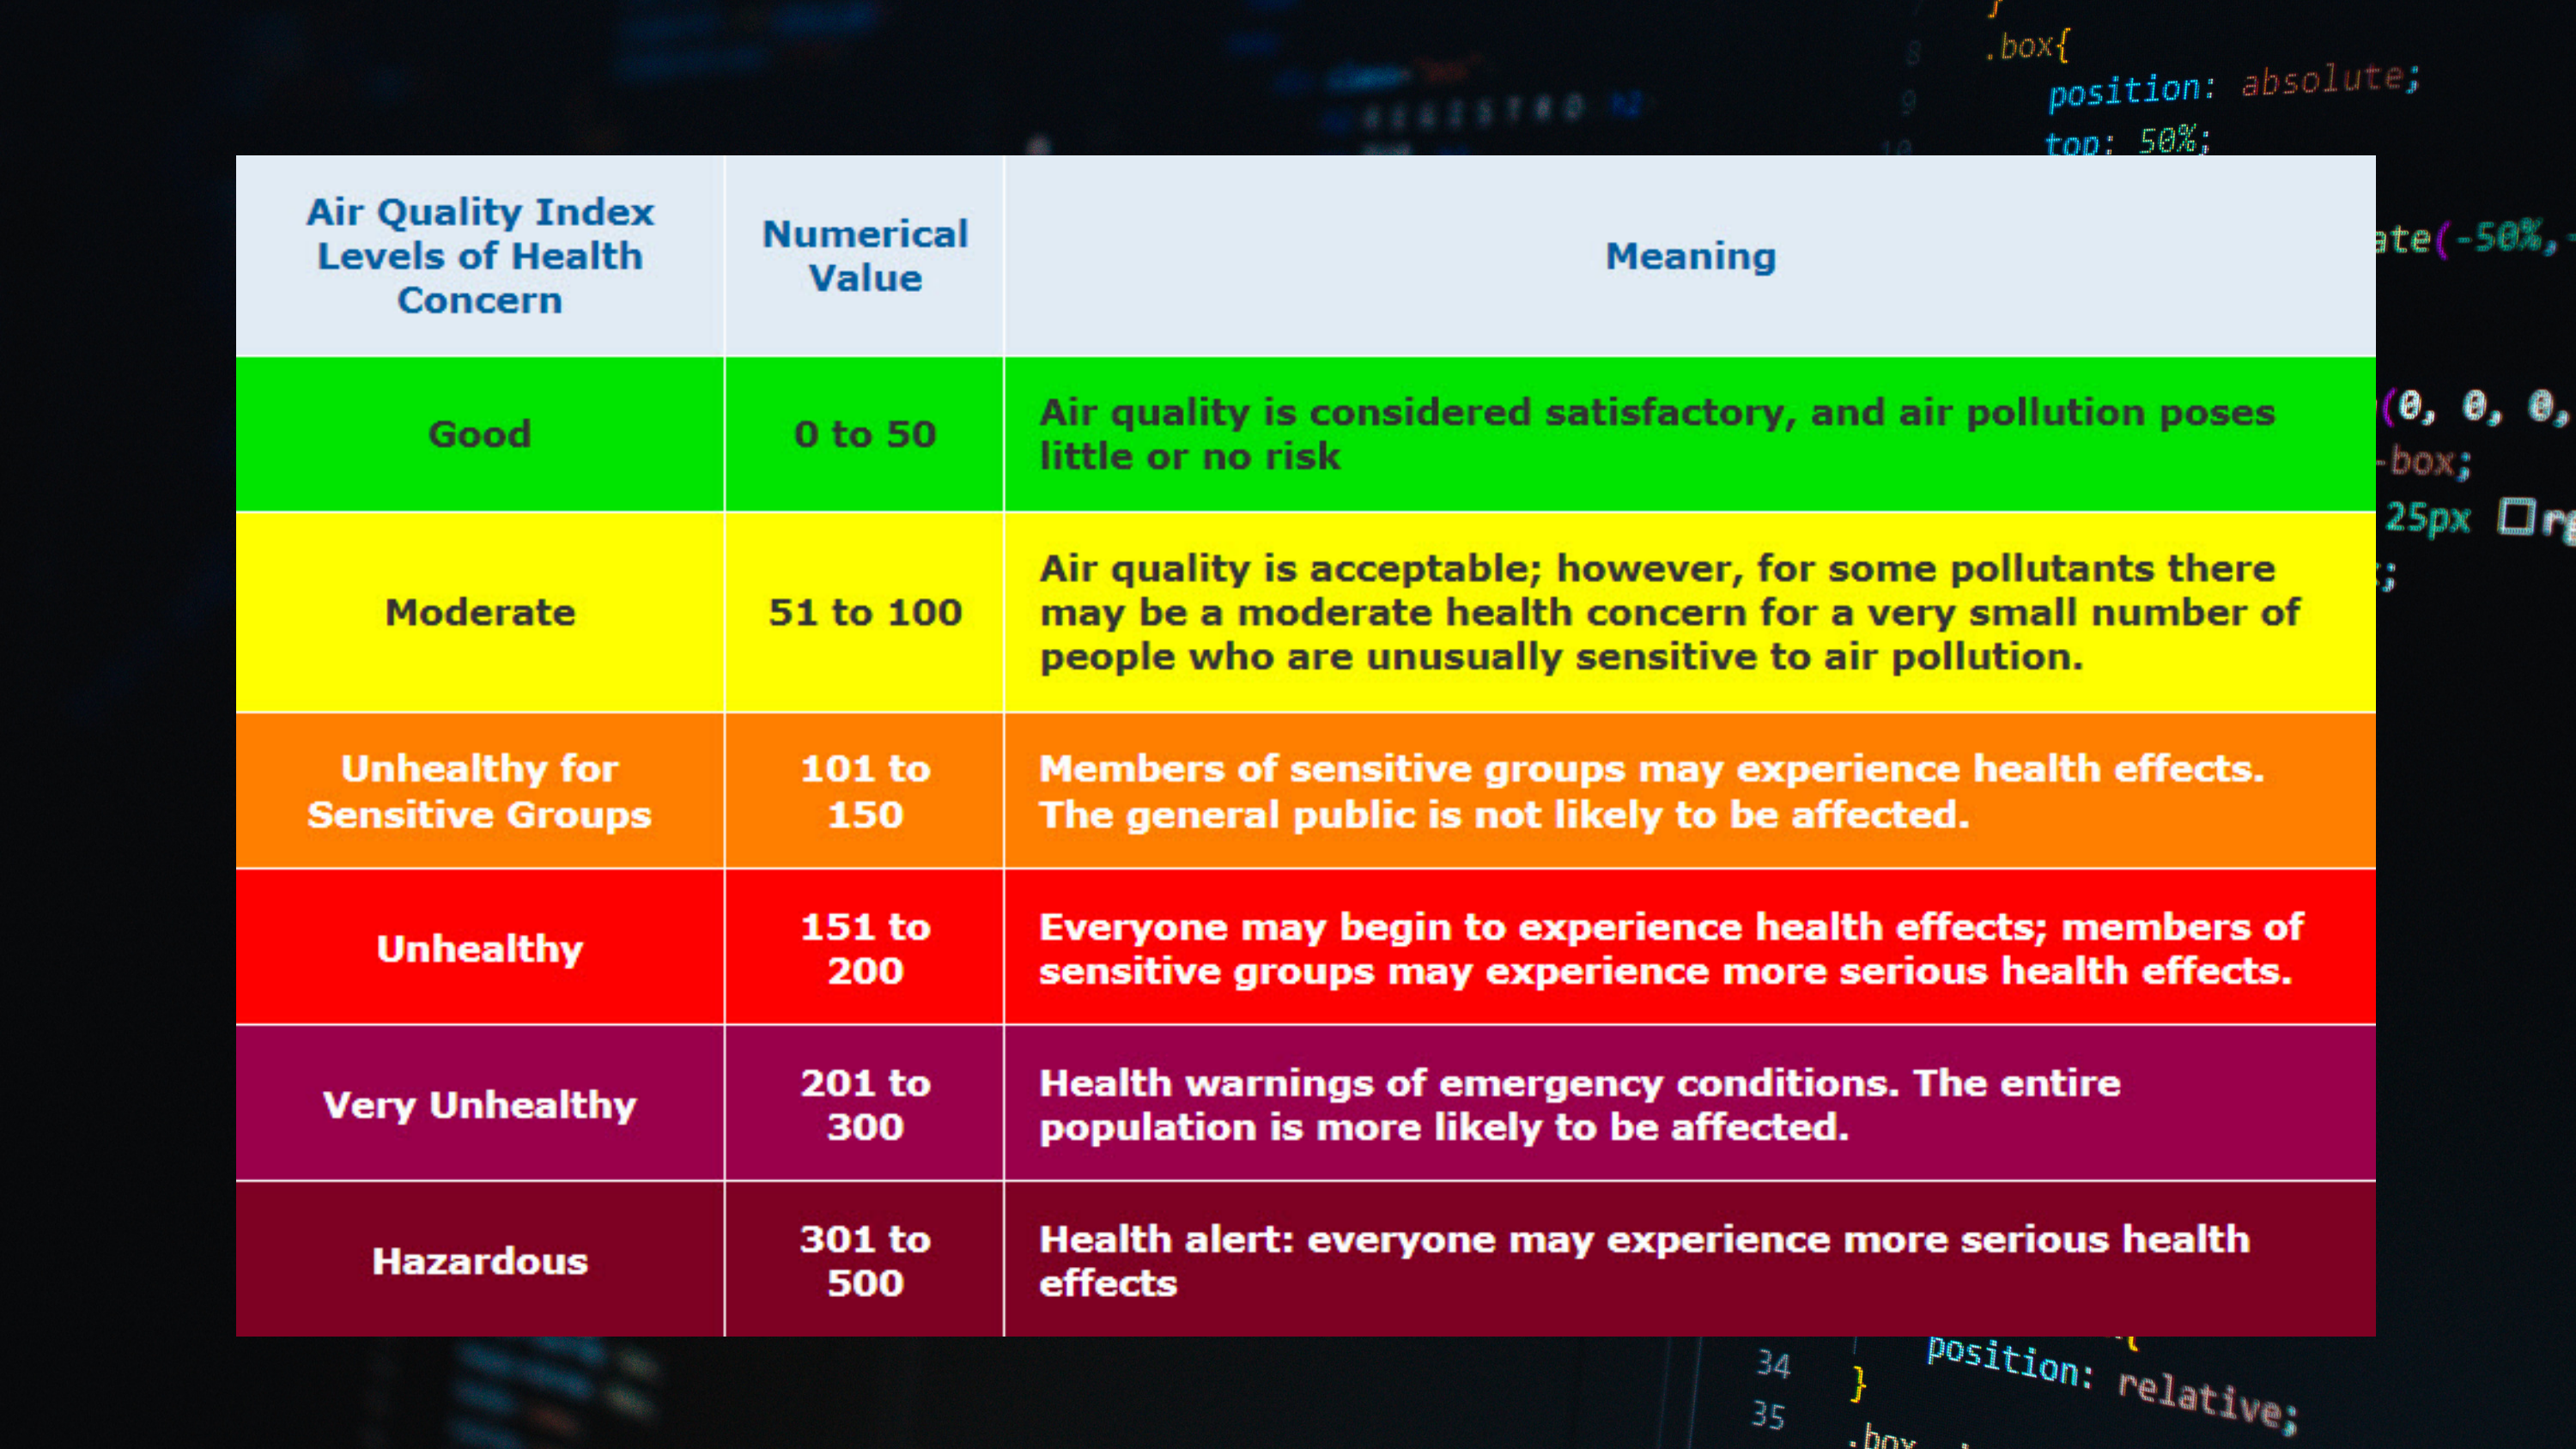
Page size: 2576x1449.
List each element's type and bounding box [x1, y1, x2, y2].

text_box [0, 0, 2576, 1449]
picture [235, 155, 2376, 1337]
